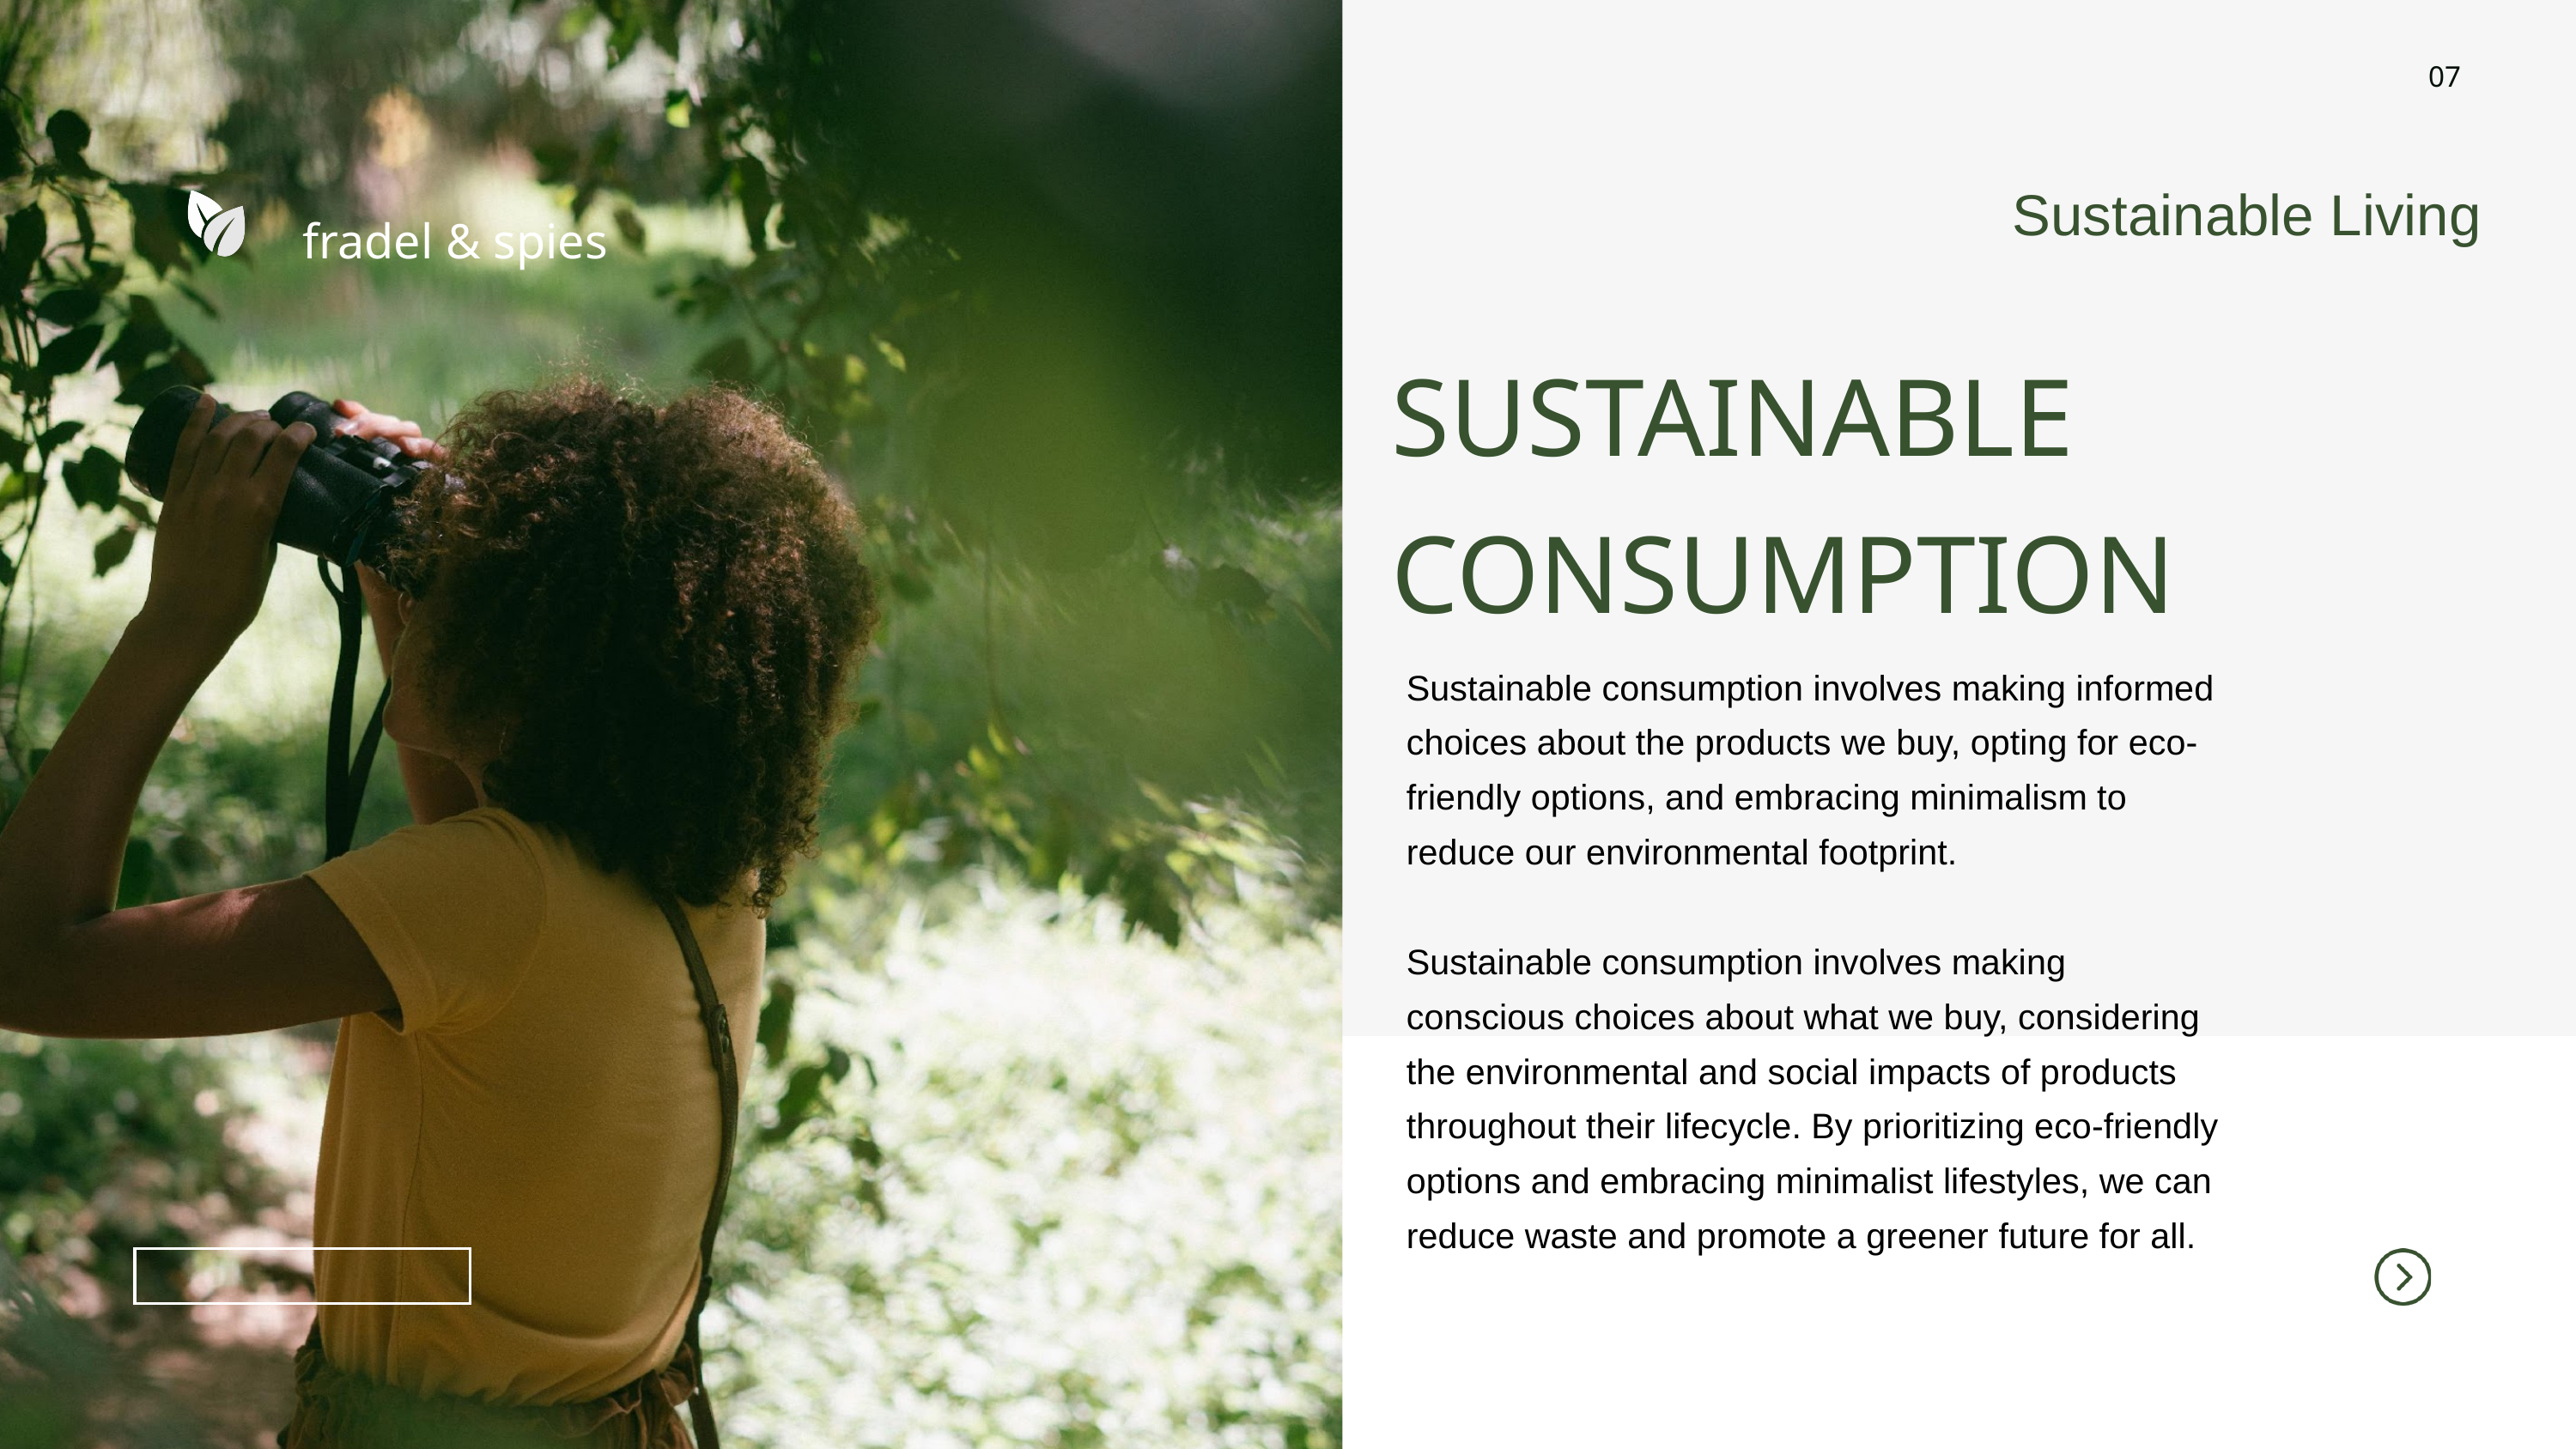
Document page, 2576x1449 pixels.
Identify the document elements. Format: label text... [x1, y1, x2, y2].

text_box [134, 1235, 471, 1304]
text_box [1287, 0, 2576, 1036]
text_box Sustainable consumption involves making informed choices about the products we buy, opting for eco-friendly options, and embracing minimalism to reduce our environmental footprint. Sustainable consumption involves making conscious choices about what we buy, considering the environmental and social impacts of products throughout their lifecycle. By prioritizing eco-friendly options and embracing minimalist lifestyles, we can reduce waste and promote a greener future for all. [1406, 1043, 2229, 1256]
text_box [2374, 1248, 2432, 1306]
text_box [0, 0, 1343, 1449]
text_box fradel & spies [302, 187, 661, 269]
text_box [184, 190, 249, 258]
